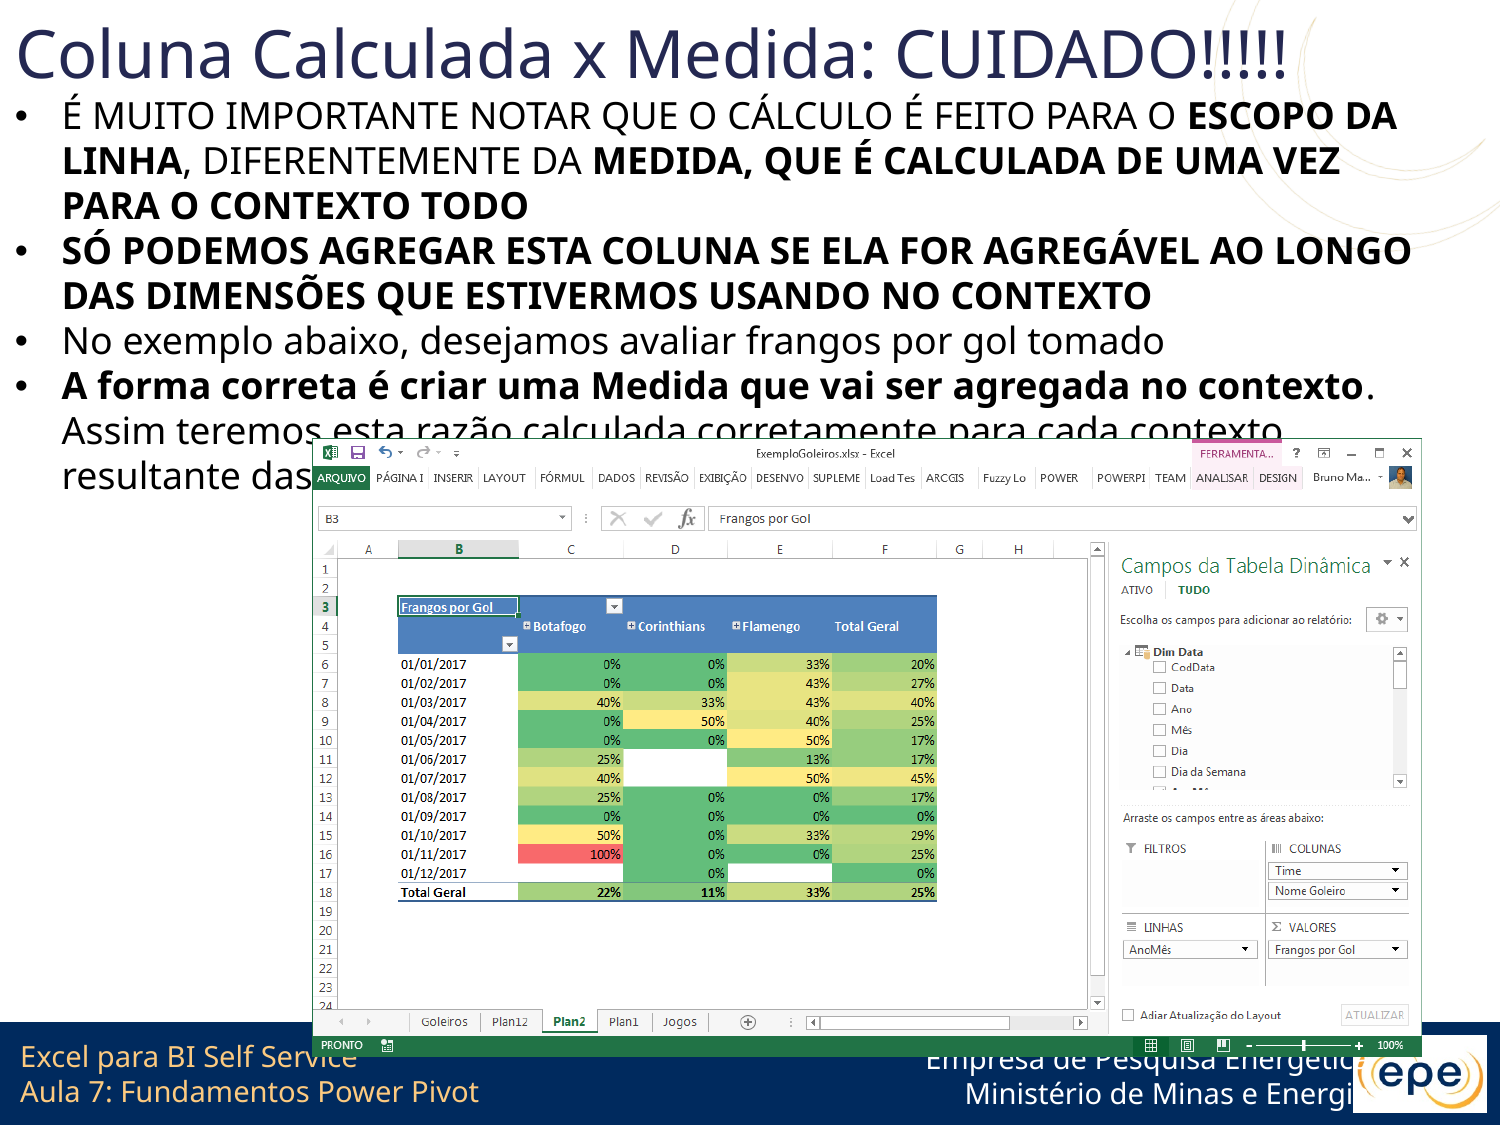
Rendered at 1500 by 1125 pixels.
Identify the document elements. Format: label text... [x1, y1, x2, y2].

picture [312, 438, 1487, 1113]
text_box É MUITO IMPORTANTE NOTAR QUE O CÁLCULO É FEITO PARA O ESCOPO DA LINHA, DIFERENTEMENTE DA MEDIDA, QUE É CALCULADA DE UMA VEZ PARA O CONTEXTO TODO SÓ PODEMOS AGREGAR ESTA COLUNA SE ELA FOR AGREGÁVEL AO LONGO DAS DIMENSÕES QUE ESTIVERMOS USANDO NO CONTEXTO No exemplo abaixo, desejamos avaliar frangos por gol tomado A forma correta é criar uma Medida que vai ser agregada no contexto. Assim teremos esta razão calculada corretamente para cada contexto resultante das nossas agregações da tabela dinâmica [0, 85, 1445, 505]
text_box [41, 148, 1487, 326]
title Coluna Calculada x Medida: CUIDADO!!!!! [0, 0, 1422, 85]
